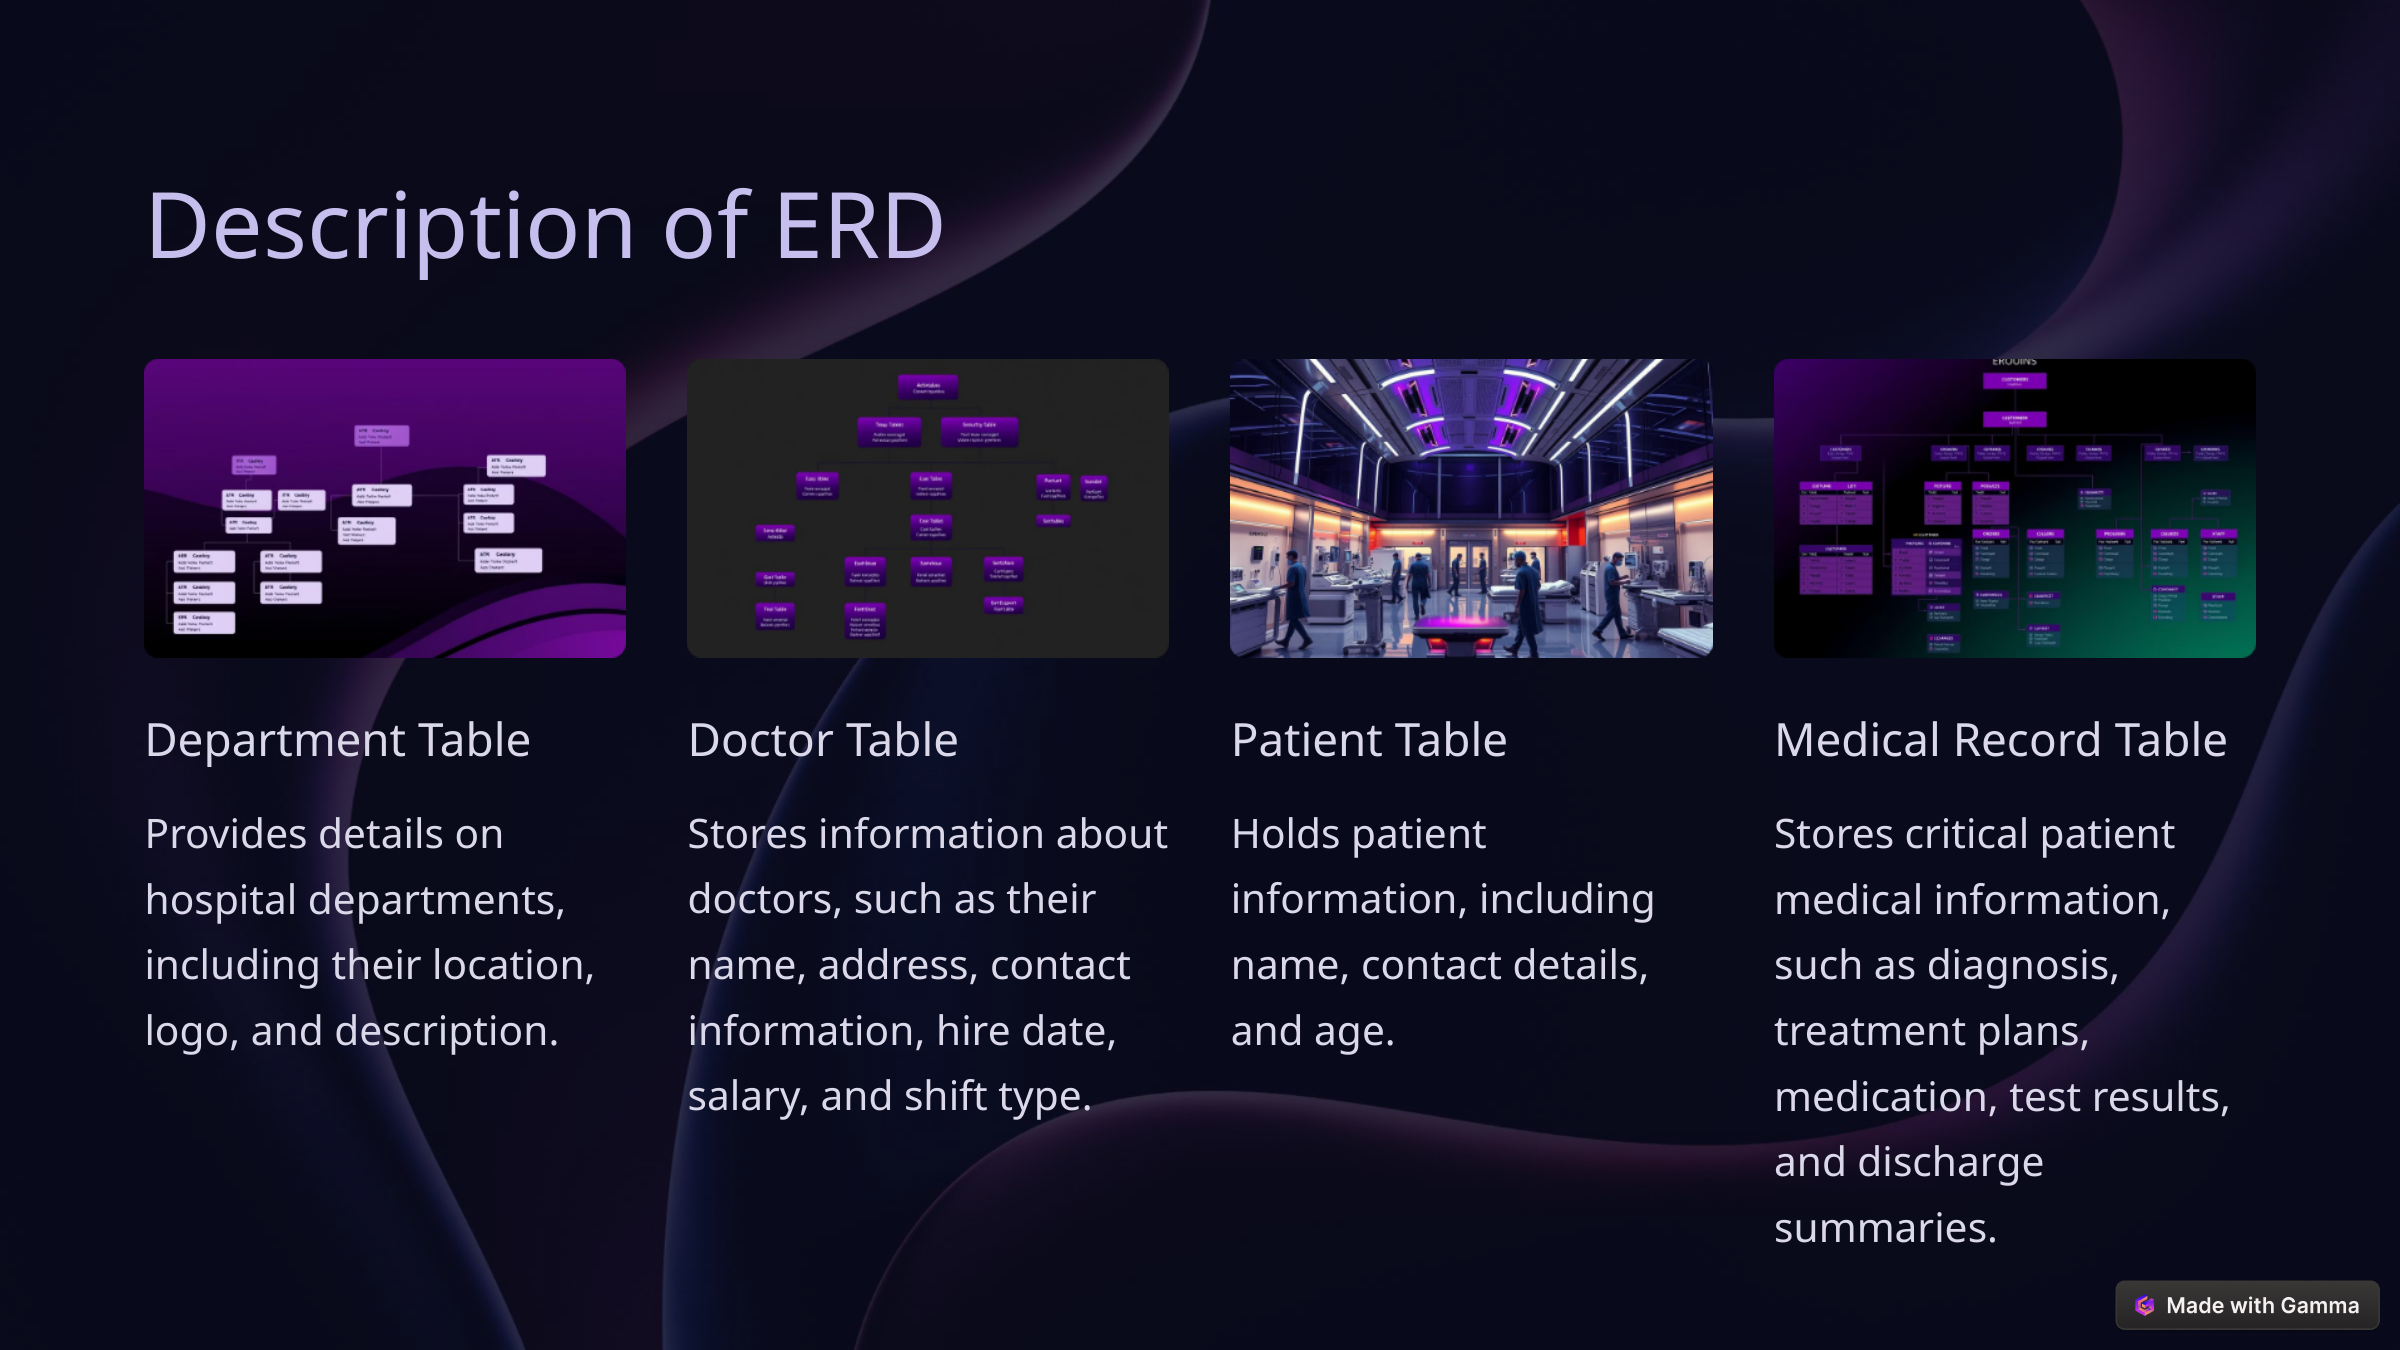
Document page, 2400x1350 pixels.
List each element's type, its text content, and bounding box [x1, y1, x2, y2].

text_box Patient Table [1230, 708, 1690, 767]
text_box Medical Record Table [1774, 708, 2255, 767]
text_box Stores information about doctors, such as their name, address, contact information, hire date, salary, and shift type. [687, 790, 1169, 1122]
text_box Department Table [144, 708, 604, 767]
text_box Doctor Table [687, 708, 1147, 767]
picture [1230, 359, 1713, 658]
text_box Provides details on hospital departments, including their location, logo, and description. [144, 790, 626, 1056]
picture [1774, 359, 2256, 658]
picture [687, 359, 1169, 658]
picture [144, 359, 626, 658]
text_box Holds patient information, including name, contact details, and age. [1230, 790, 1713, 990]
text_box Description of ERD [144, 162, 1063, 278]
text_box Stores critical patient medical information, such as diagnosis, treatment plans, medication, test results, and discharge summaries. [1774, 790, 2256, 1188]
picture [2106, 1271, 2389, 1339]
